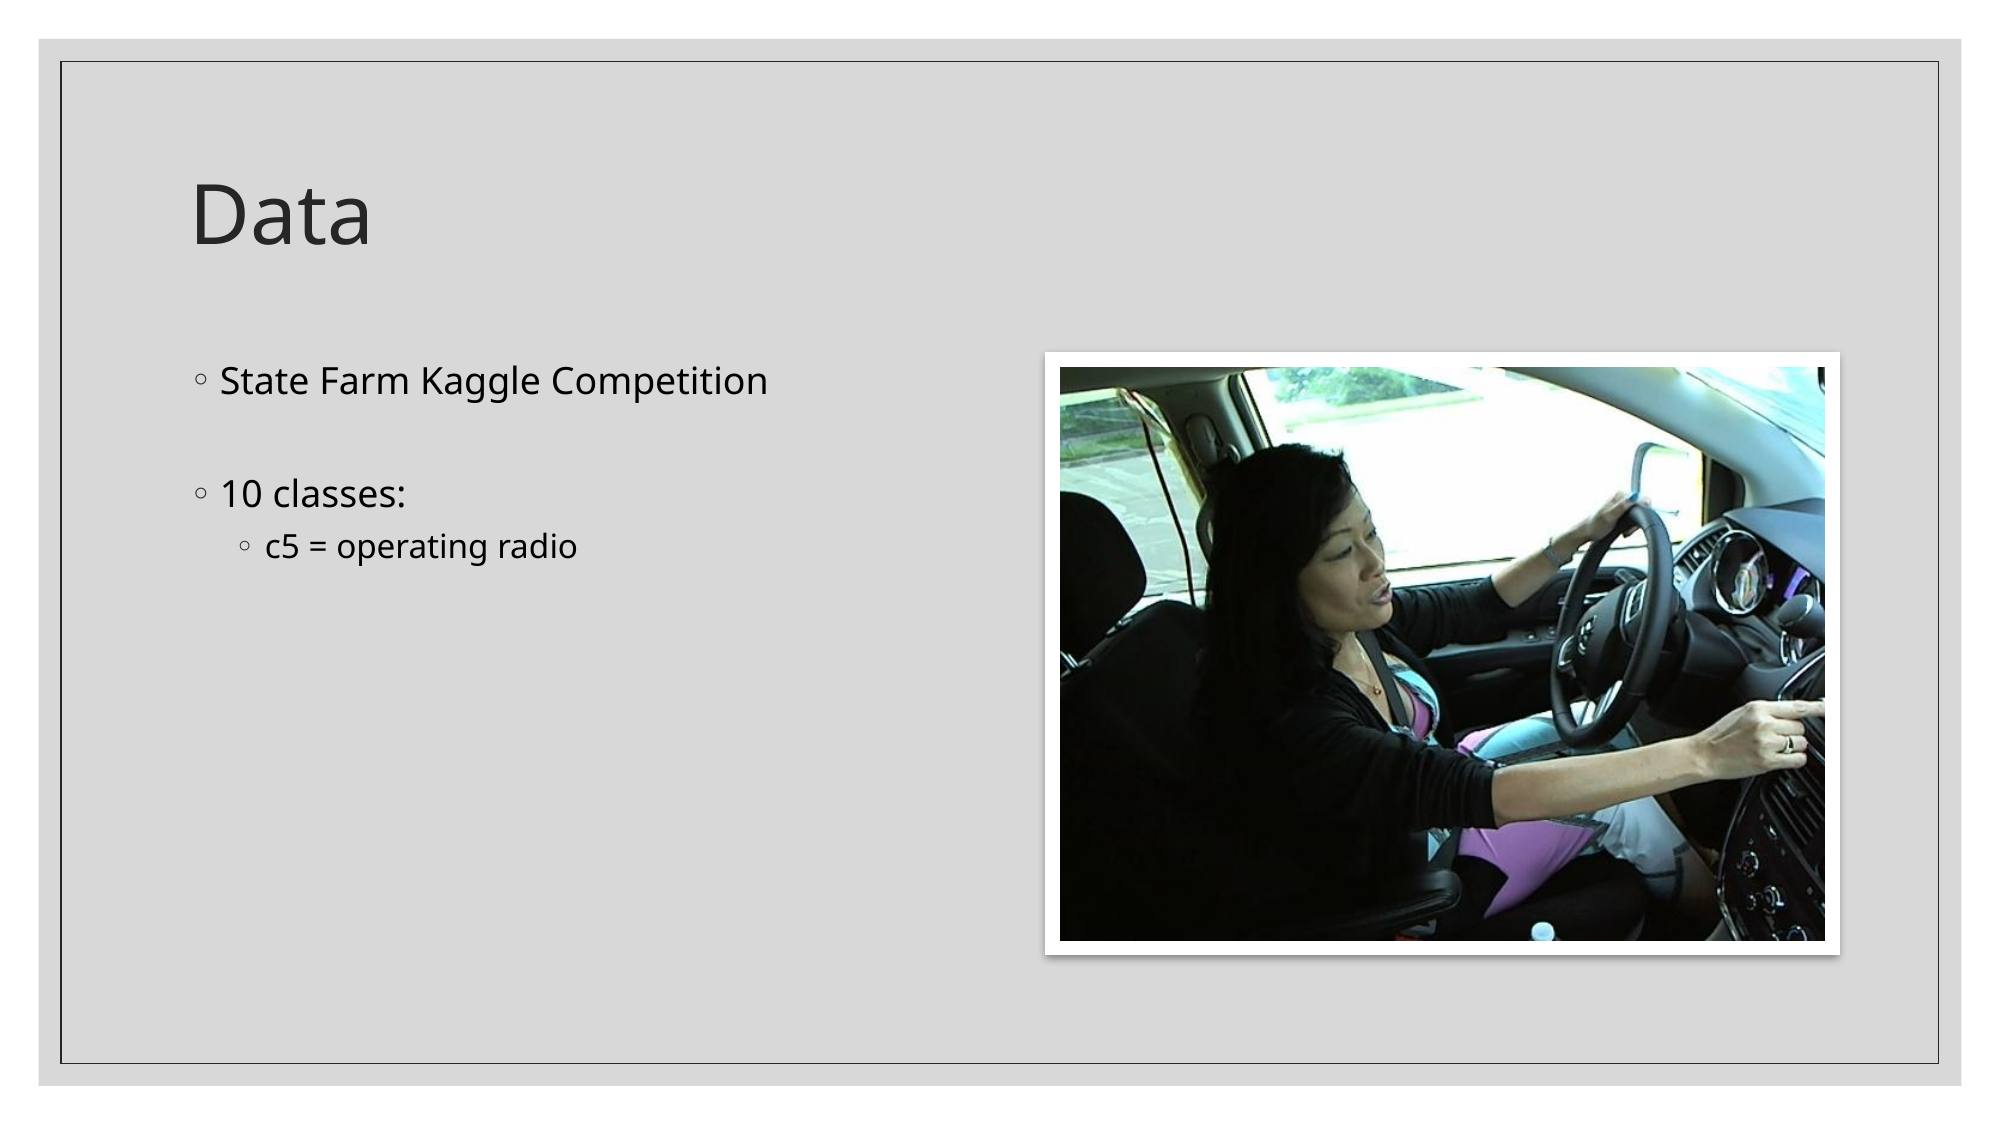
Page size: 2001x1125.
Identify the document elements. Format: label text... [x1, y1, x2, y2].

title Data [174, 105, 1825, 331]
list State Farm Kaggle Competition 10 classes: c5 = operating radio [174, 345, 940, 960]
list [1059, 366, 1825, 941]
